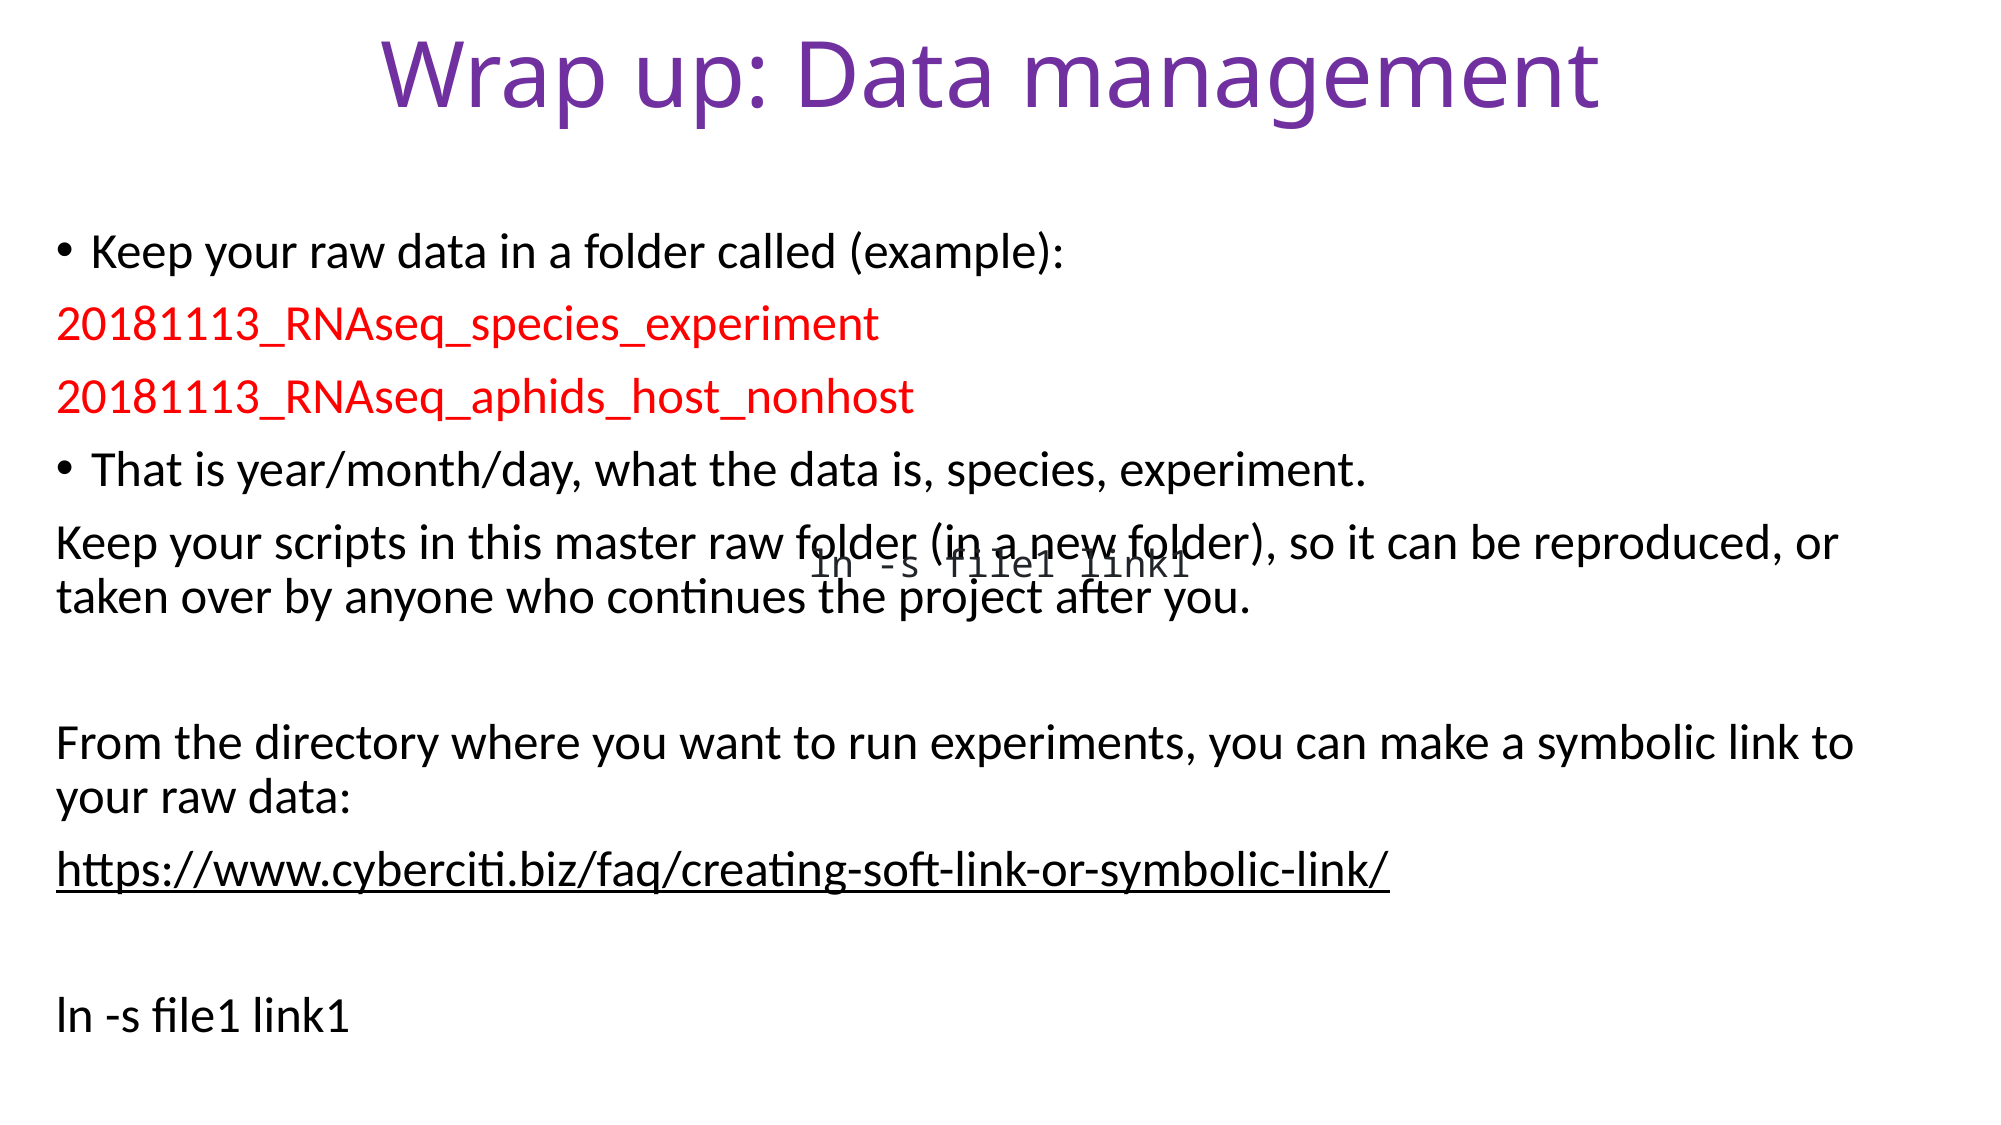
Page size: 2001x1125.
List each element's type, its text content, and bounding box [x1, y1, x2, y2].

title Wrap up: Data management [128, 0, 1854, 188]
text_box ln -s file1 link1 [793, 532, 1206, 592]
list Keep your raw data in a folder called (example): 20181113_RNAseq_species_experiment 20181113_RNAseq_aphids_host_nonhost That is year/month/day, what the data is, species, experiment. Keep your scripts in this master raw folder (in a new folder), so it can be reproduced, or taken over by anyone who continues the project after you. From the directory where you want to run experiments, you can make a symbolic link to your raw data: https://www.cyberciti.biz/faq/creating-soft-link-or-symbolic-link/ ln -s file1 link1 [40, 216, 1915, 1054]
